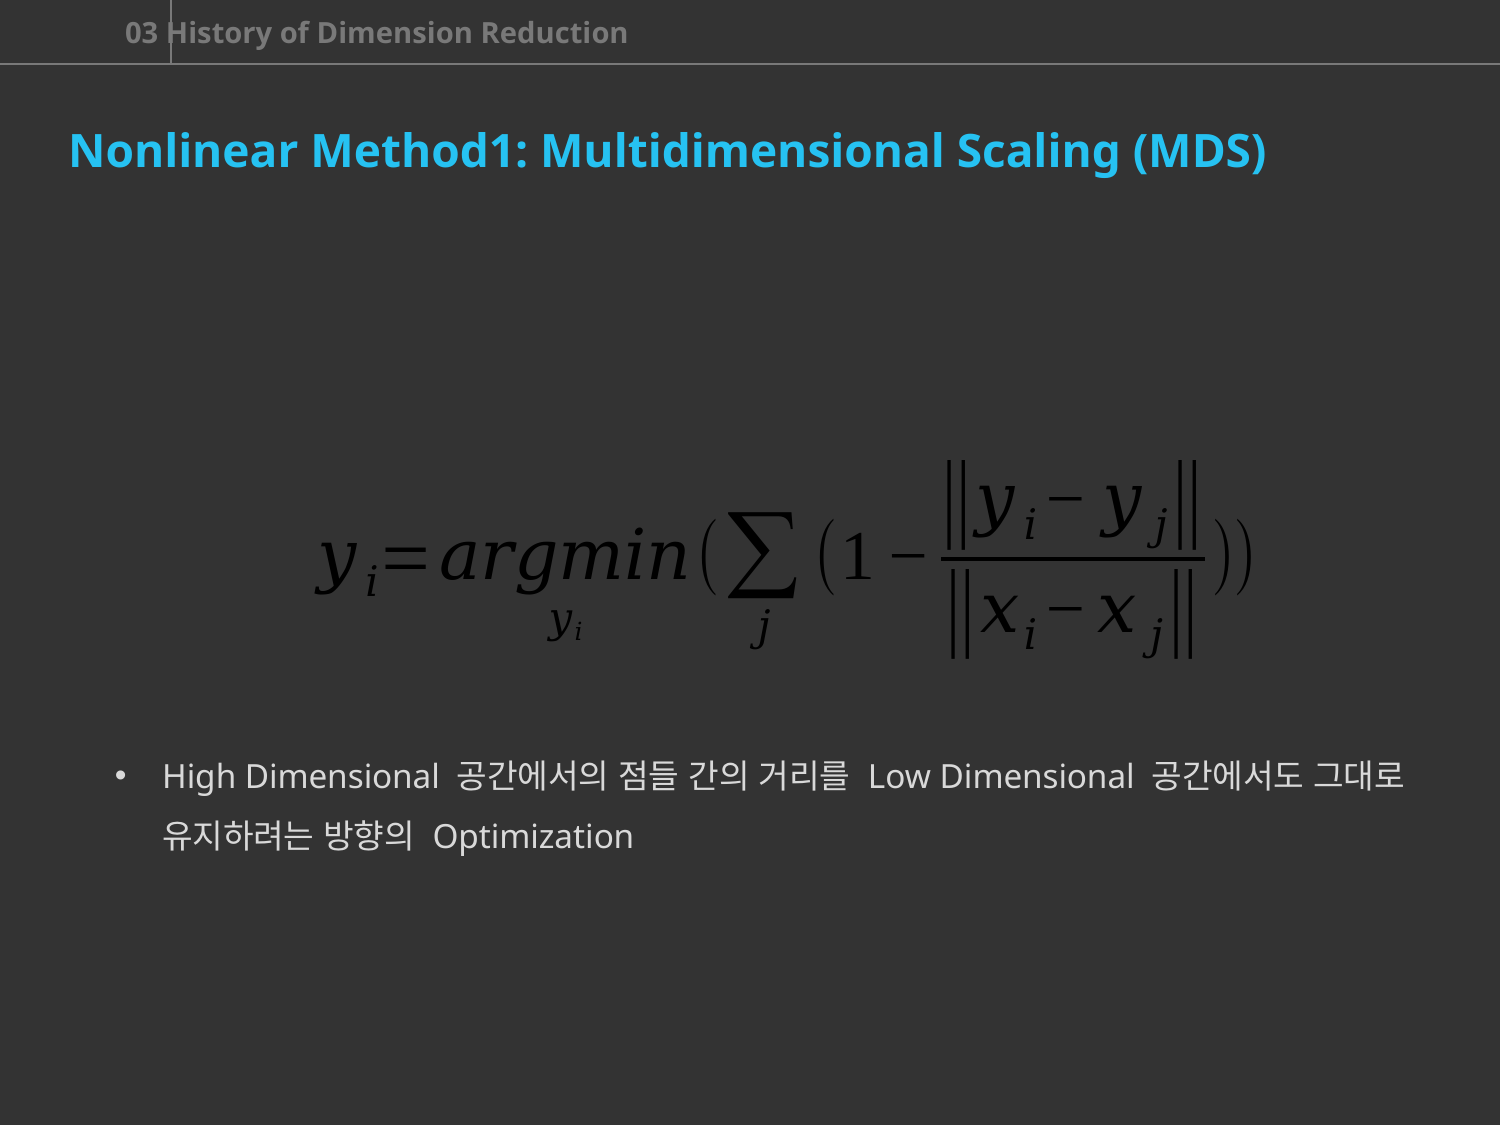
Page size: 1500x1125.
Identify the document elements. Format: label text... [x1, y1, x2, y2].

text_box High Dimensional 공간에서의 점들 간의 거리를 Low Dimensional 공간에서도 그대로 유지하려는 방향의 Optimization [100, 727, 1425, 863]
list Nonlinear Method1: Multidimensional Scaling (MDS) [53, 113, 1377, 197]
